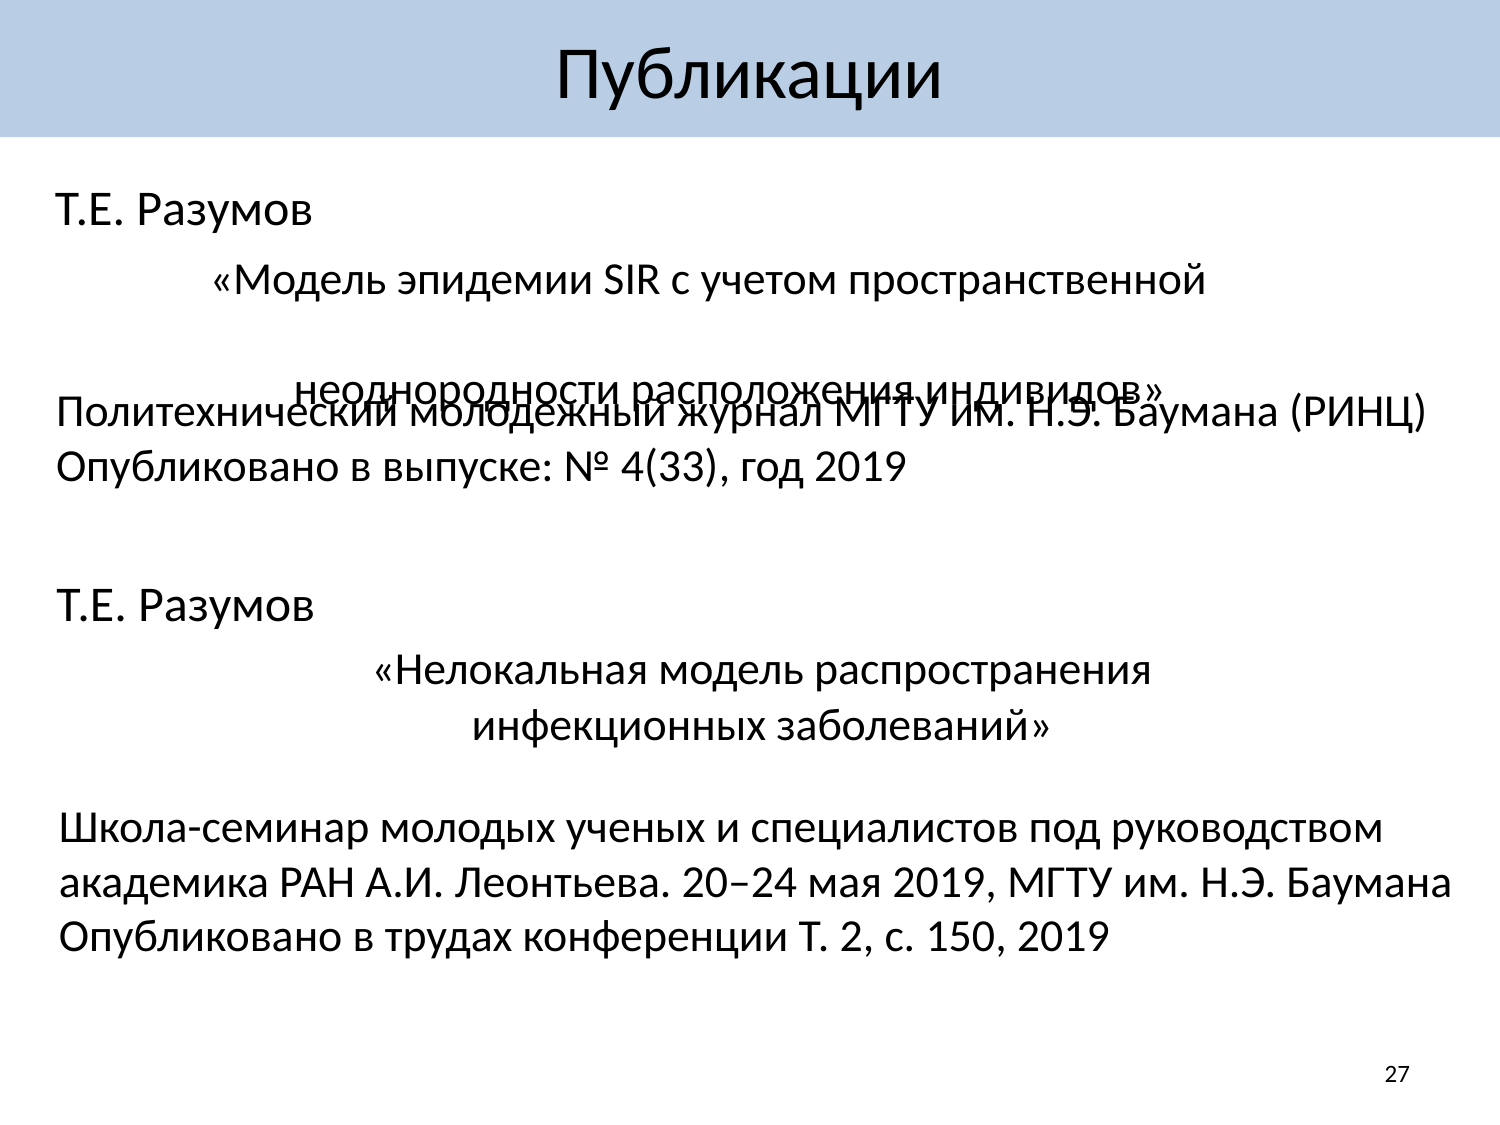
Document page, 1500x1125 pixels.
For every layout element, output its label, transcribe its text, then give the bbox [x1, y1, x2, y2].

list Т.Е. Разумов [41, 563, 398, 640]
text_box Школа-семинар молодых ученых и специалистов под руководством академика РАН А.И. Леонтьева. 20–24 мая 2019, МГТУ им. Н.Э. Баумана Опубликовано в трудах конференции Т. 2, с. 150, 2019 [44, 788, 1481, 969]
text_box «Модель эпидемии SIR с учетом пространственной неоднородности расположения индивидов» [194, 241, 1235, 373]
list Т.Е. Разумов [39, 167, 396, 244]
title Публикации [0, 1, 1500, 138]
text_box «Нелокальная модель распространения инфекционных заболеваний» [331, 631, 1194, 757]
text_box Политехнический молодежный журнал МГТУ им. Н.Э. Баумана (РИНЦ) Опубликовано в выпуске: № 4(33), год 2019 [41, 373, 1448, 499]
slide_number 27 [1074, 1042, 1425, 1103]
